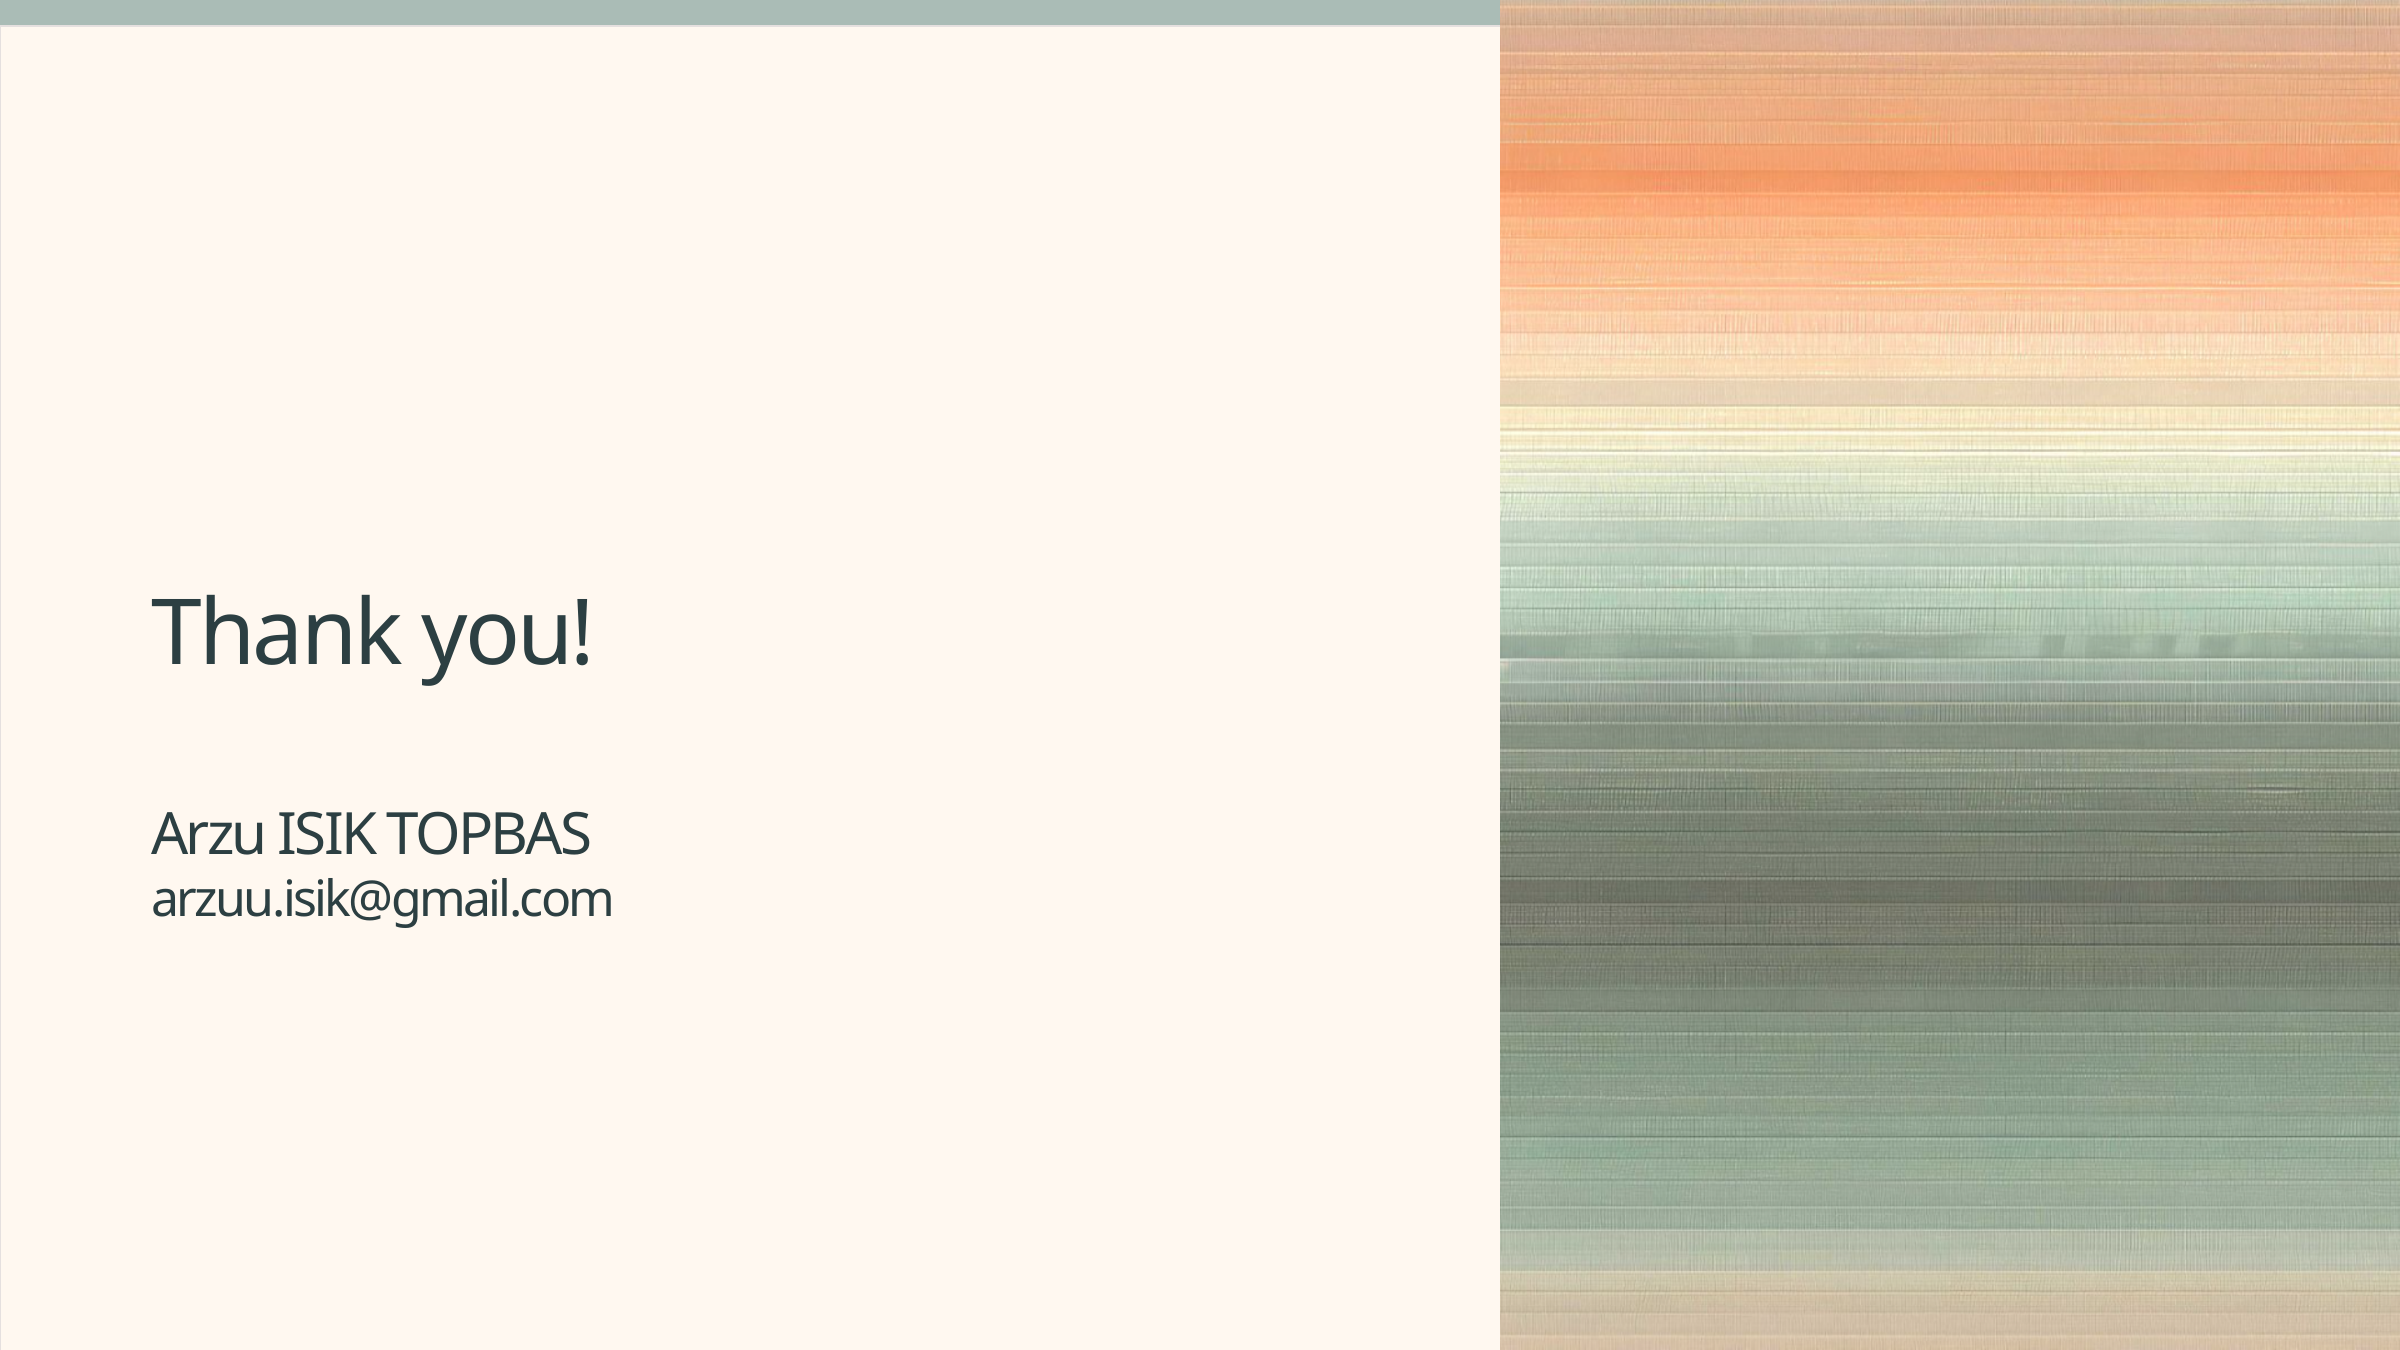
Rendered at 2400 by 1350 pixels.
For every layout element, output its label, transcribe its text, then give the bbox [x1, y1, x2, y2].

text_box [0, 0, 1499, 25]
picture [1499, 0, 2400, 1350]
text_box Thank you! Arzu ISIK TOPBAS arzuu.isik@gmail.com [136, 561, 1364, 968]
text_box [0, 25, 1499, 1350]
